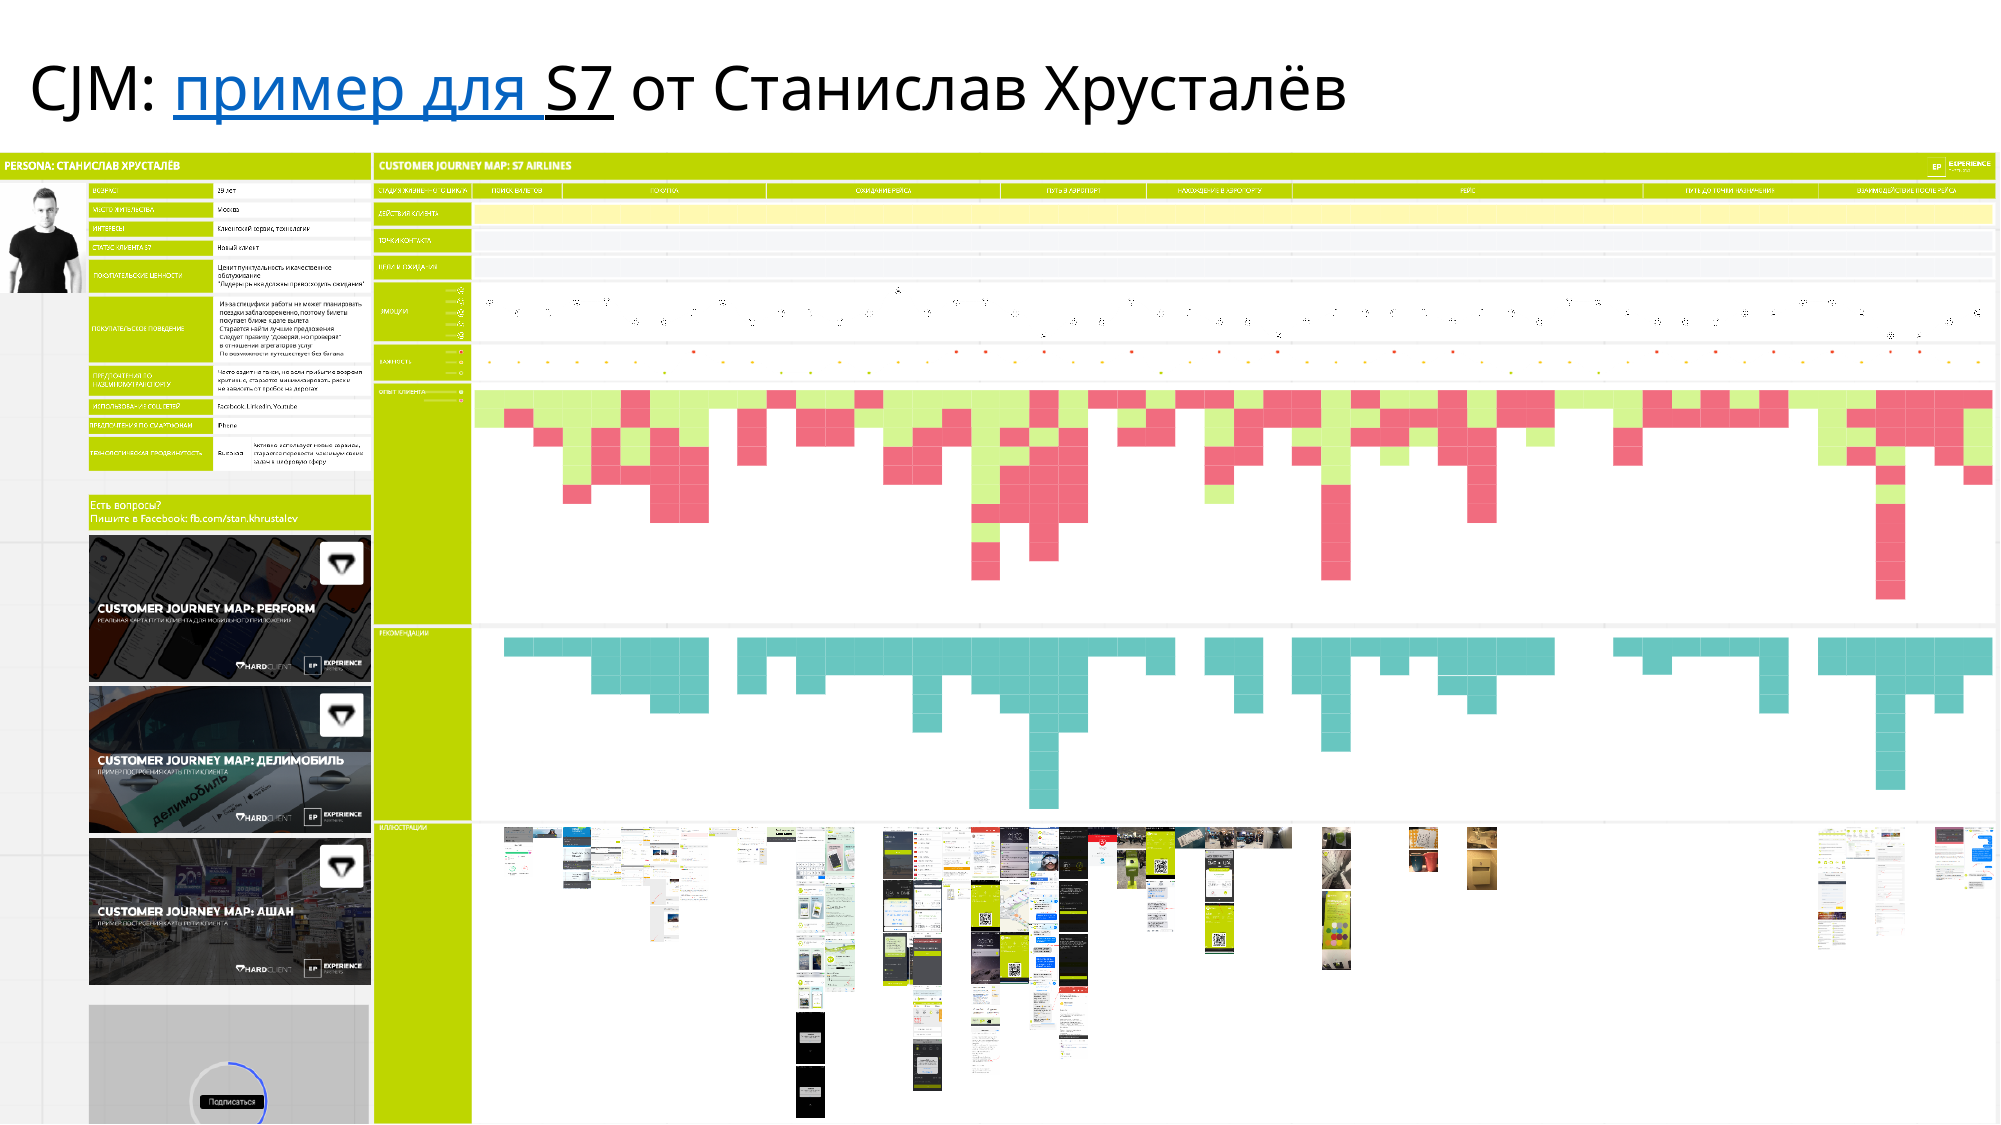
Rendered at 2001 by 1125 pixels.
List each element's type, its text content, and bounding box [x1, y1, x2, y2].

title CJM: пример для S7 от Станислав Хрусталёв [14, 41, 1652, 134]
picture [0, 152, 2000, 1124]
